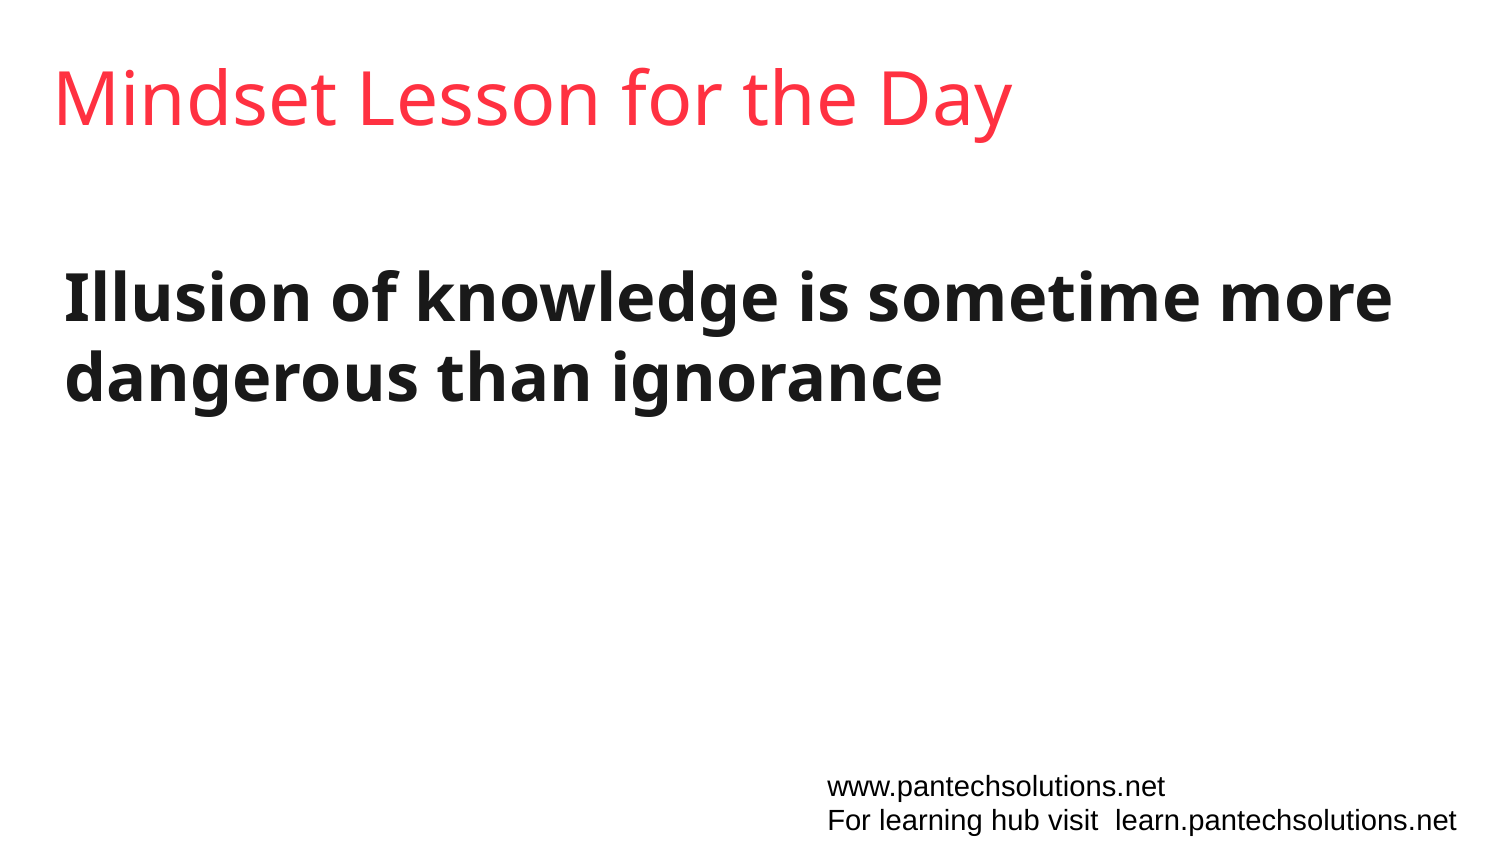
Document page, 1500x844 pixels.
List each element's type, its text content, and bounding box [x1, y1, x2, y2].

list Illusion of knowledge is sometime more dangerous than ignorance [26, 240, 1424, 449]
title Mindset Lesson for the Day [37, 35, 1436, 130]
slide_number www.pantechsolutions.net For learning hub visit learn.pantechsolutions.net [812, 759, 1500, 797]
